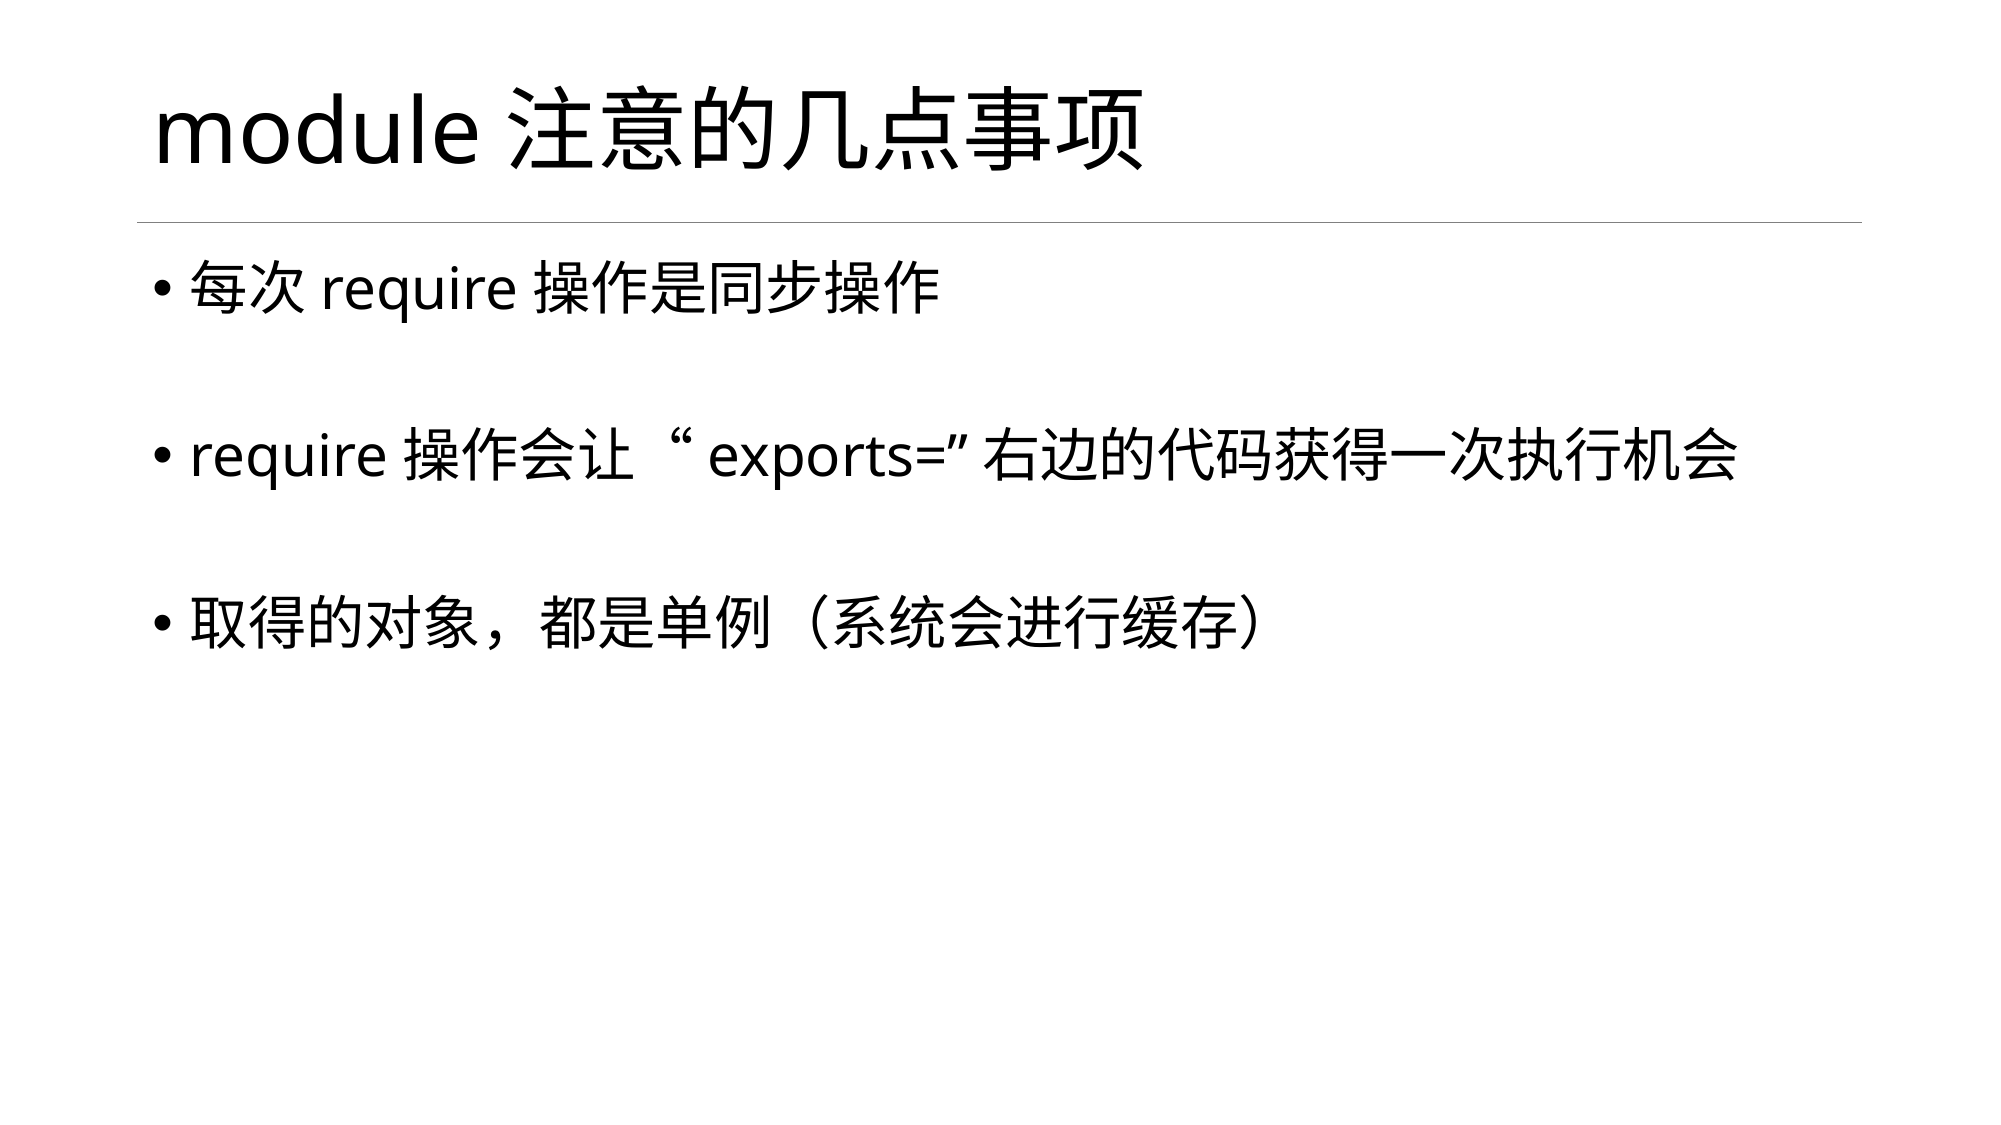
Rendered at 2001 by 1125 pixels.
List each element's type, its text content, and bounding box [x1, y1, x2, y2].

title module注意的几点事项 [137, 44, 1863, 223]
list 每次require操作是同步操作 require操作会让“exports=”右边的代码获得一次执行机会 取得的对象，都是单例（系统会进行缓存） [137, 251, 1863, 1014]
